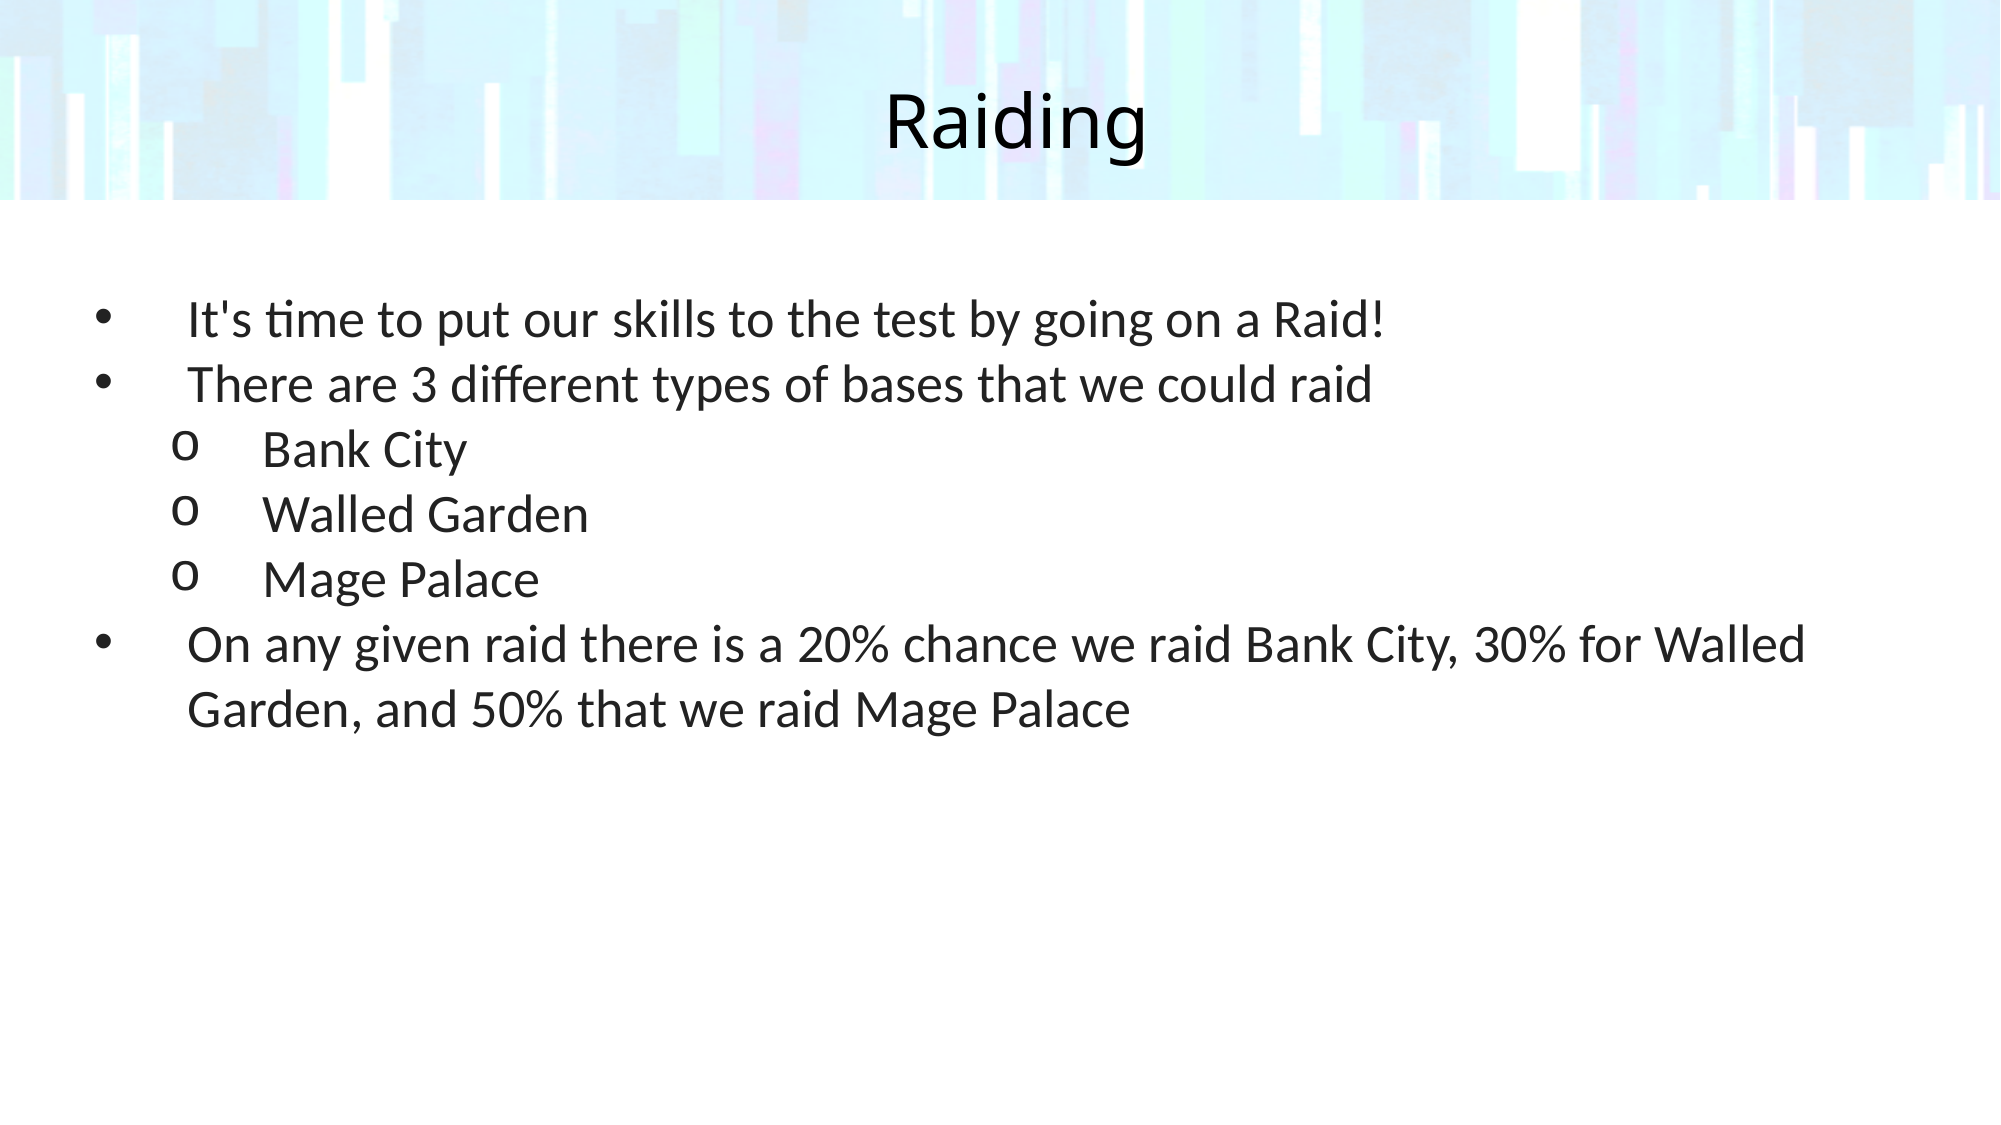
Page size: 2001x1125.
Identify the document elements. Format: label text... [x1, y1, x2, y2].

text_box It's time to put our skills to the test by going on a Raid! There are 3 different types of bases that we could raid Bank City Walled Garden Mage Palace On any given raid there is a 20% chance we raid Bank City, 30% for Walled Garden, and 50% that we raid Mage Palace [79, 275, 1964, 1056]
title Raiding [133, 24, 1900, 213]
